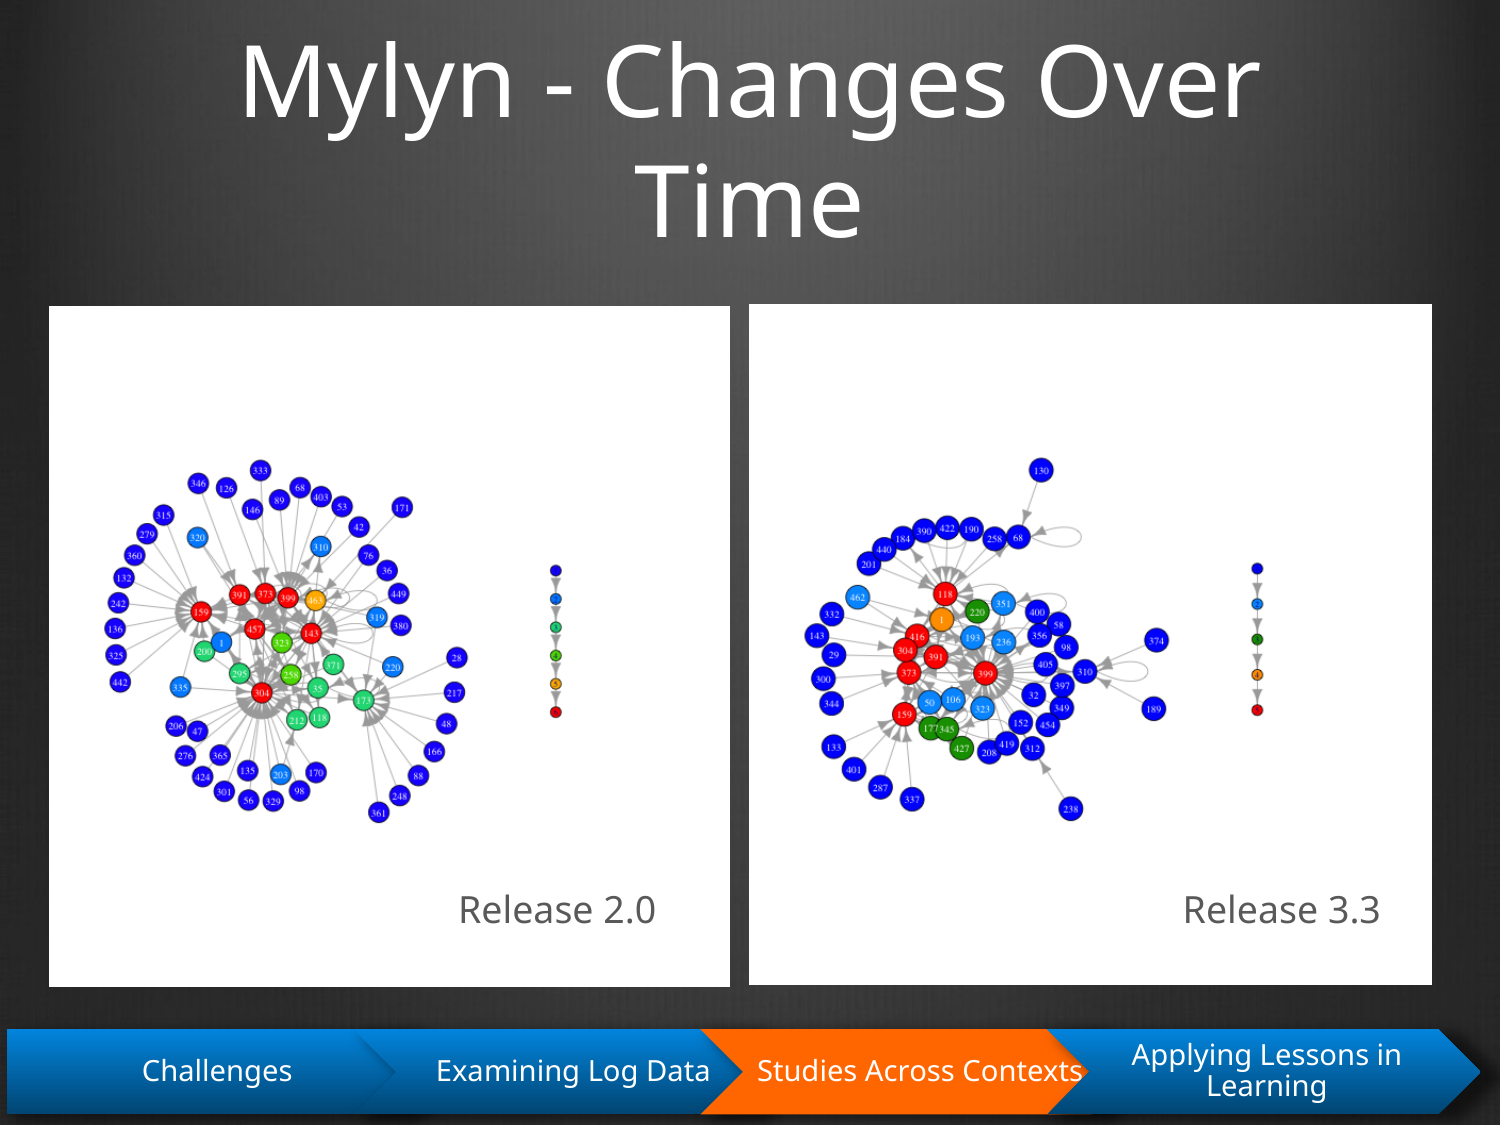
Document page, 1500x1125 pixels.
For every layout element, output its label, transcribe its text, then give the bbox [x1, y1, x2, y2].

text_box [6, 1029, 1482, 1115]
picture [49, 306, 730, 987]
title Mylyn - Changes Over Time [112, 19, 1388, 255]
picture [749, 304, 1432, 985]
